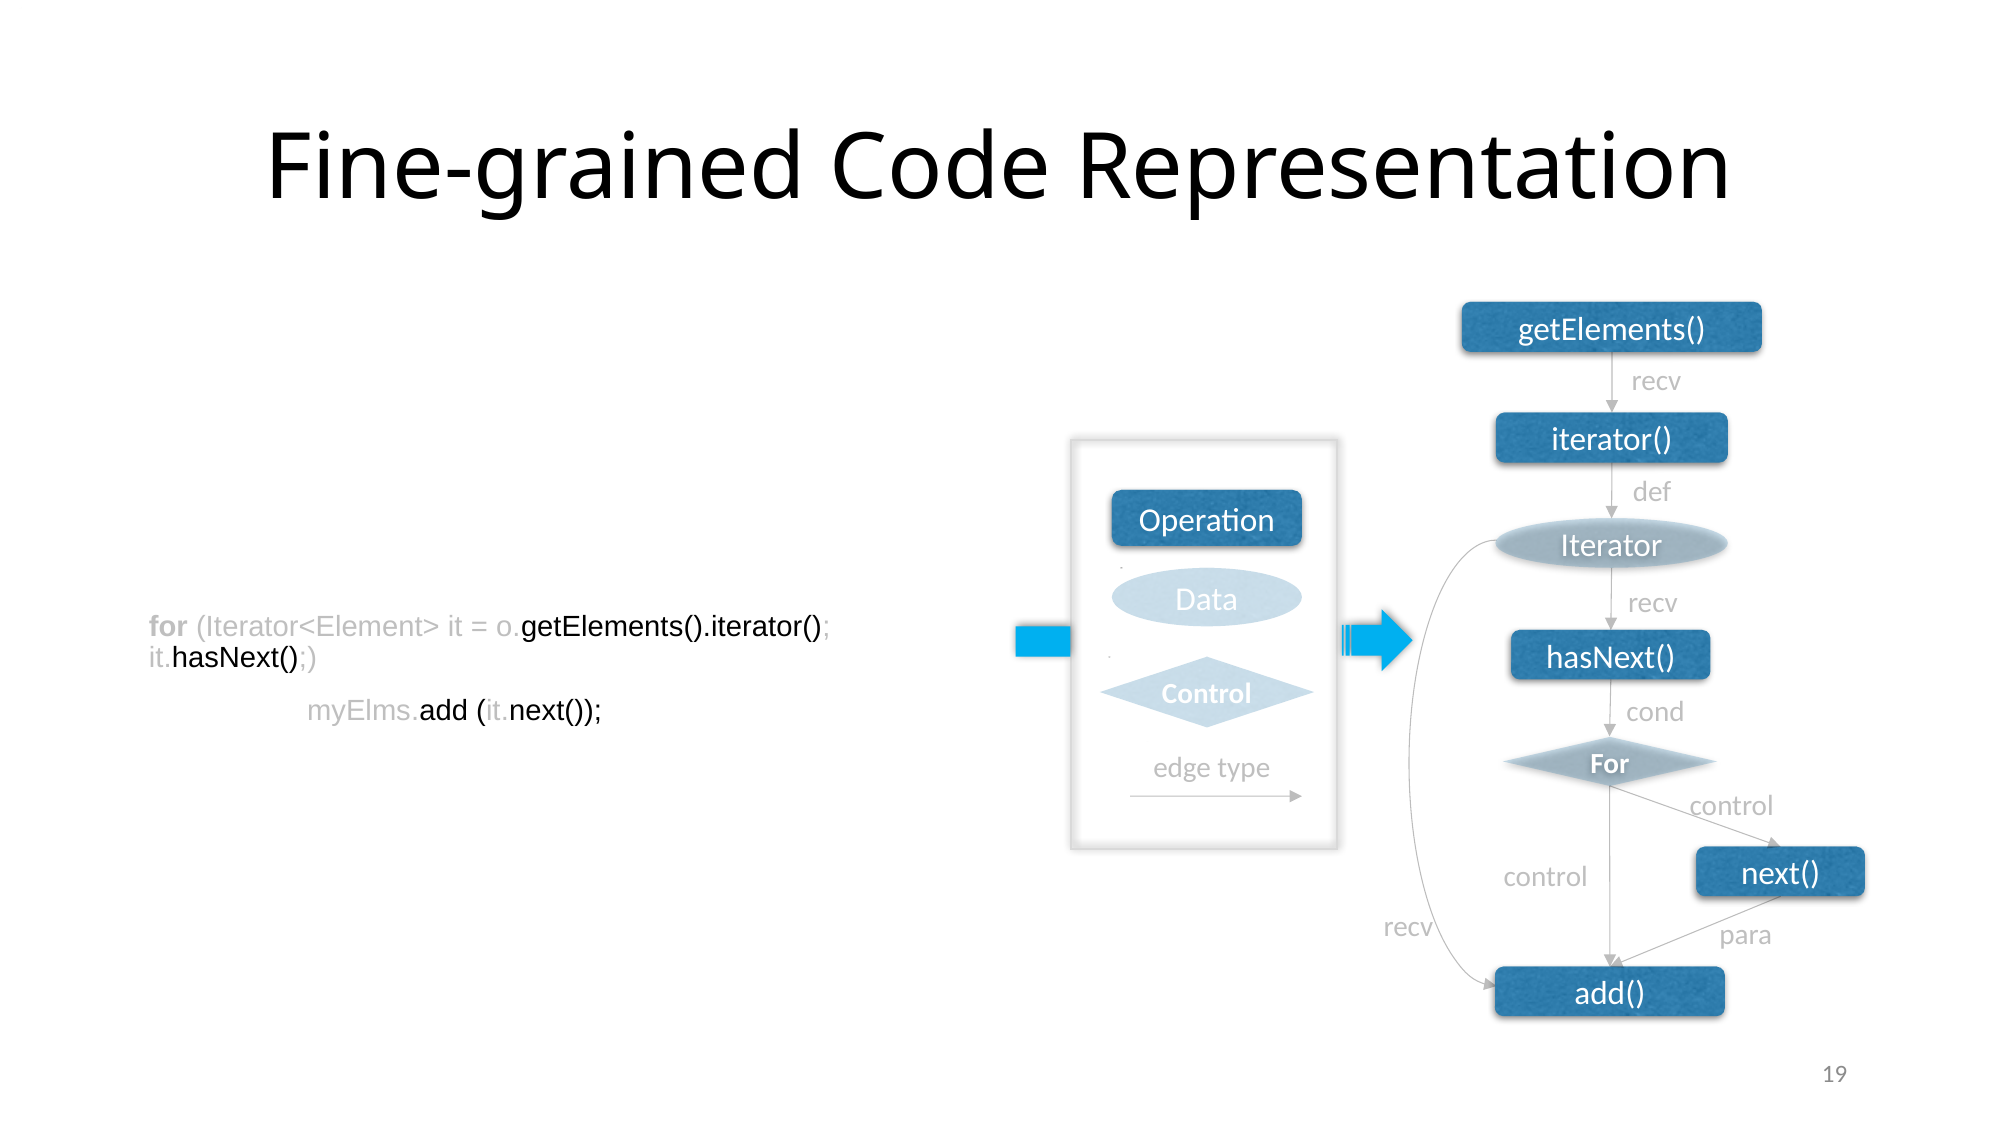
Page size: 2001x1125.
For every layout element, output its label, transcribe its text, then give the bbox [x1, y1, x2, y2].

title Fine-grained Code Representation [137, 59, 1863, 278]
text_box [1015, 439, 1413, 850]
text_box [1368, 301, 1865, 1017]
text_box for (Iterator<Element> it = o.getElements().iterator(); it.hasNext();) myElms.add (it.next()); [133, 603, 1015, 721]
slide_number 19 [1412, 1042, 1863, 1103]
